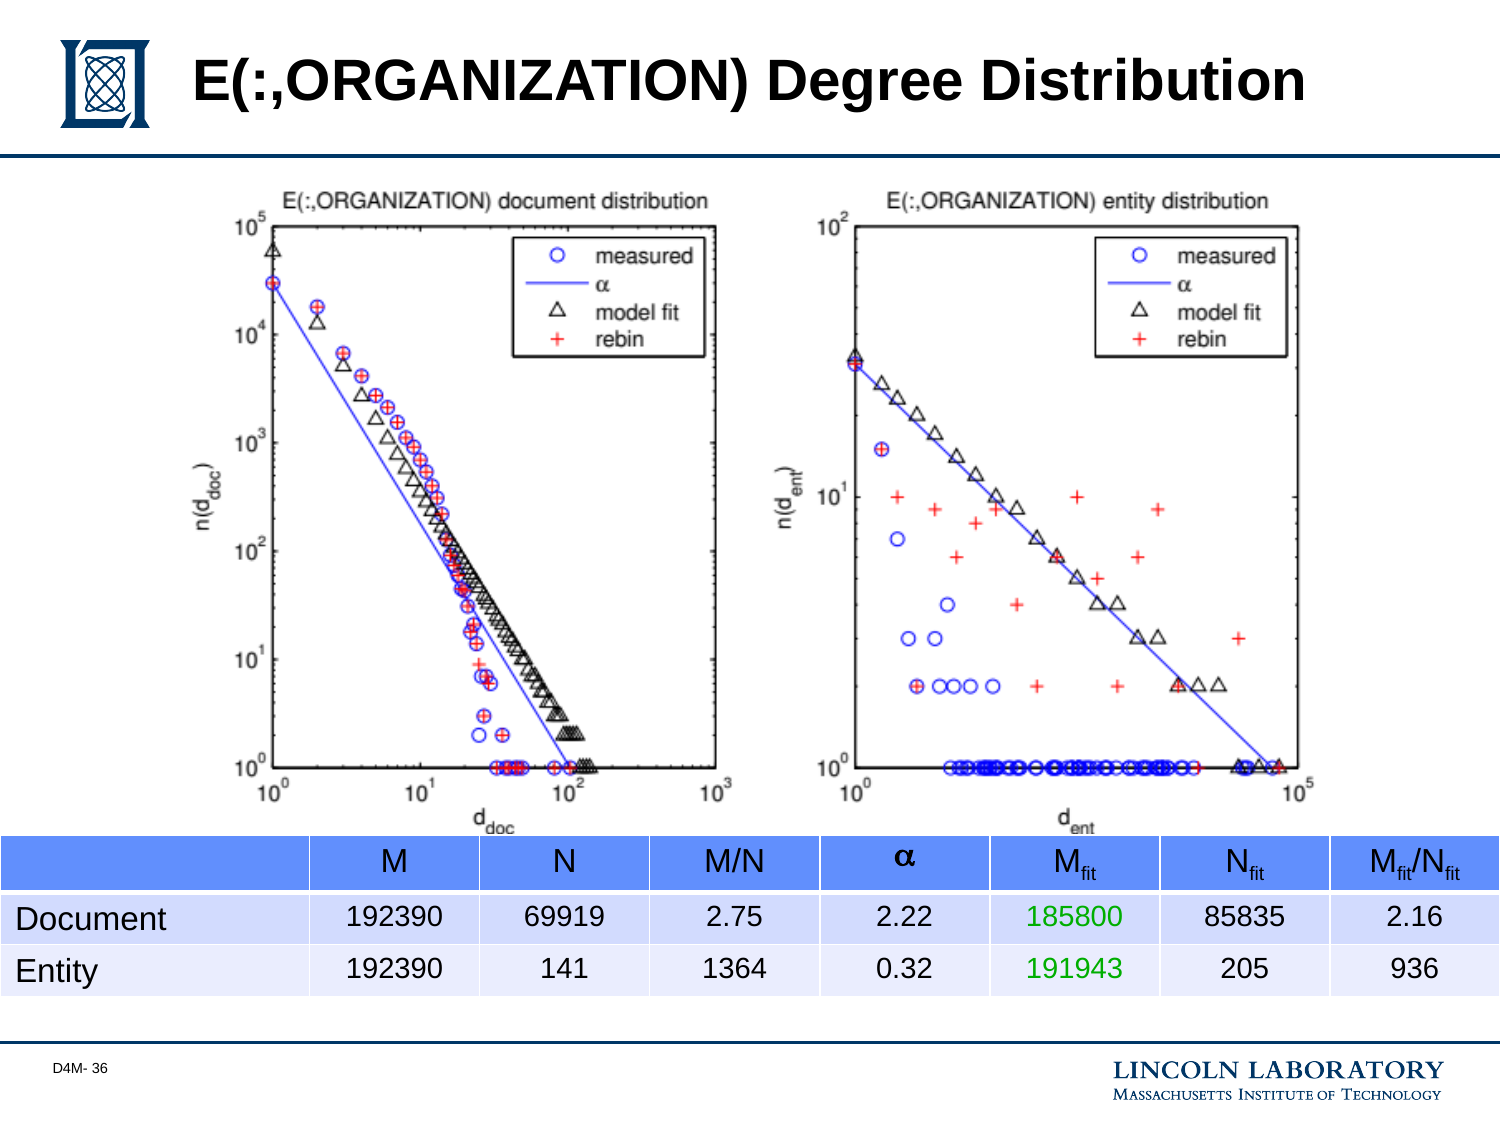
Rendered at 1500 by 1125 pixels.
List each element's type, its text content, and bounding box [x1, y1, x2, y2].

table_cell 185800 [991, 895, 1159, 944]
picture [182, 190, 1319, 840]
table_cell 85835 [1161, 895, 1329, 944]
table_cell 936 [1331, 945, 1499, 996]
table_header [1, 836, 309, 890]
table_cell 141 [480, 945, 649, 996]
table_cell 2.75 [650, 895, 819, 944]
table_header N [480, 848, 649, 890]
table_cell 1364 [650, 945, 819, 996]
table_header M [310, 848, 479, 890]
table_cell 2.16 [1331, 895, 1499, 944]
table_header M/N [650, 848, 819, 890]
table_cell 192390 [310, 945, 479, 996]
table_cell 0.32 [821, 945, 989, 996]
table_cell 205 [1161, 945, 1329, 996]
table_header a [821, 848, 989, 890]
table_header Nfit [1161, 836, 1329, 890]
picture [60, 40, 150, 128]
picture [1111, 1061, 1444, 1100]
table_cell Document [1, 895, 309, 944]
table_cell Entity [1, 945, 309, 996]
table_header Mfit/Nfit [1331, 836, 1499, 890]
table_cell 191943 [991, 945, 1159, 996]
title E(:,ORGANIZATION) Degree Distribution [154, 16, 1346, 151]
table_cell 192390 [310, 895, 479, 944]
table_cell 2.22 [821, 895, 989, 944]
table_header Mfit [991, 848, 1159, 890]
table_cell 69919 [480, 895, 649, 944]
